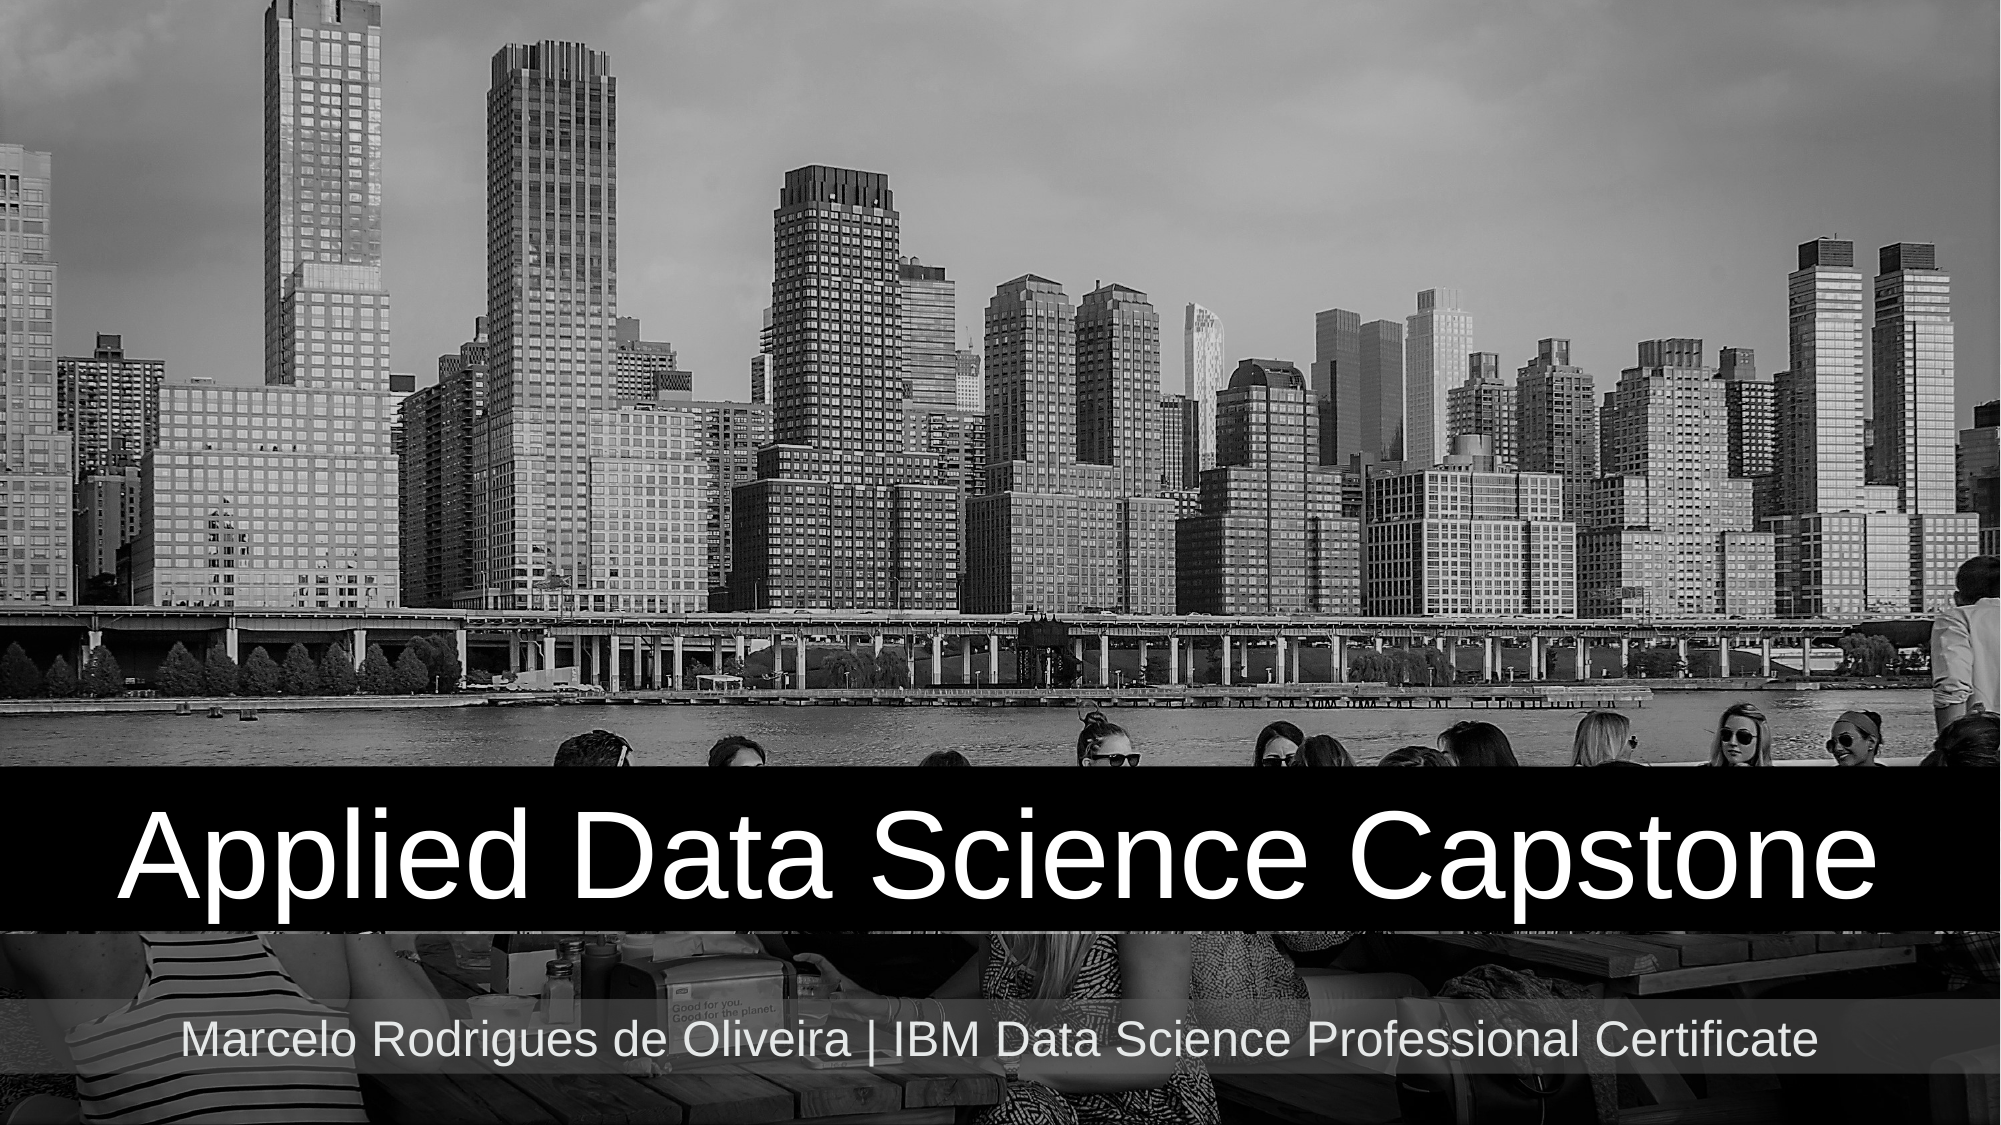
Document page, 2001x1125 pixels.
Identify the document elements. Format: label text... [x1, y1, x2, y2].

text_box Marcelo Rodrigues de Oliveira | IBM Data Science Professional Certificate [0, 999, 2000, 1074]
picture [0, 0, 2001, 1125]
